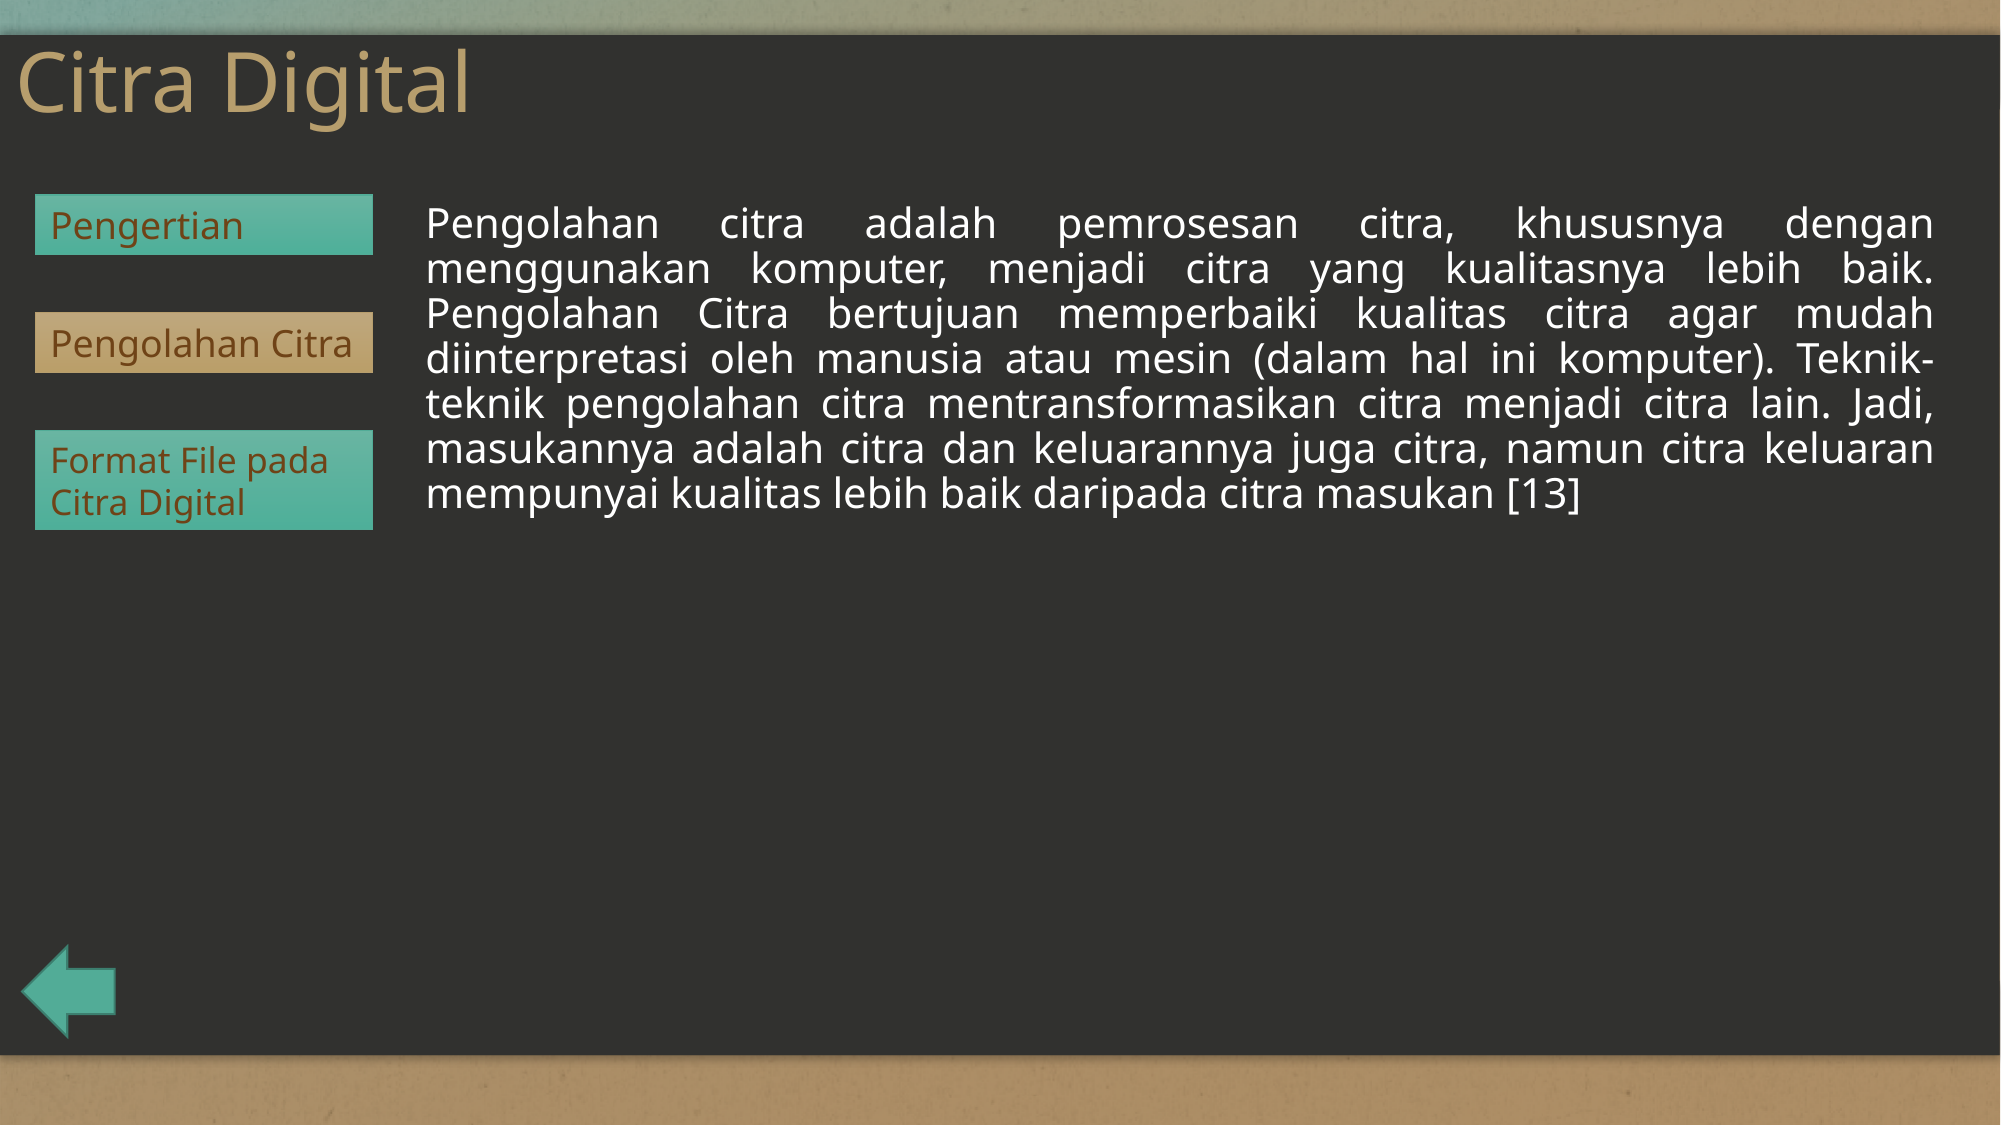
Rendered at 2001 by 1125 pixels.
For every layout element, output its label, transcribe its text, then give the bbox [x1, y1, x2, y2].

text_box Pengolahan Citra [35, 312, 373, 373]
picture [0, 0, 2001, 1125]
title Citra Digital [0, 35, 1575, 139]
list Pengolahan citra adalah pemrosesan citra, khususnya dengan menggunakan komputer, menjadi citra yang kualitasnya lebih baik. Pengolahan Citra bertujuan memperbaiki kualitas citra agar mudah diinterpretasi oleh manusia atau mesin (dalam hal ini komputer). Teknik-teknik pengolahan citra mentransformasikan citra menjadi citra lain. Jadi, masukannya adalah citra dan keluarannya juga citra, namun citra keluaran mempunyai kualitas lebih baik daripada citra masukan [13] [410, 195, 1950, 1013]
text_box Pengertian [35, 194, 373, 255]
text_box [20, 943, 116, 1040]
text_box Format File pada Citra Digital [35, 430, 373, 530]
